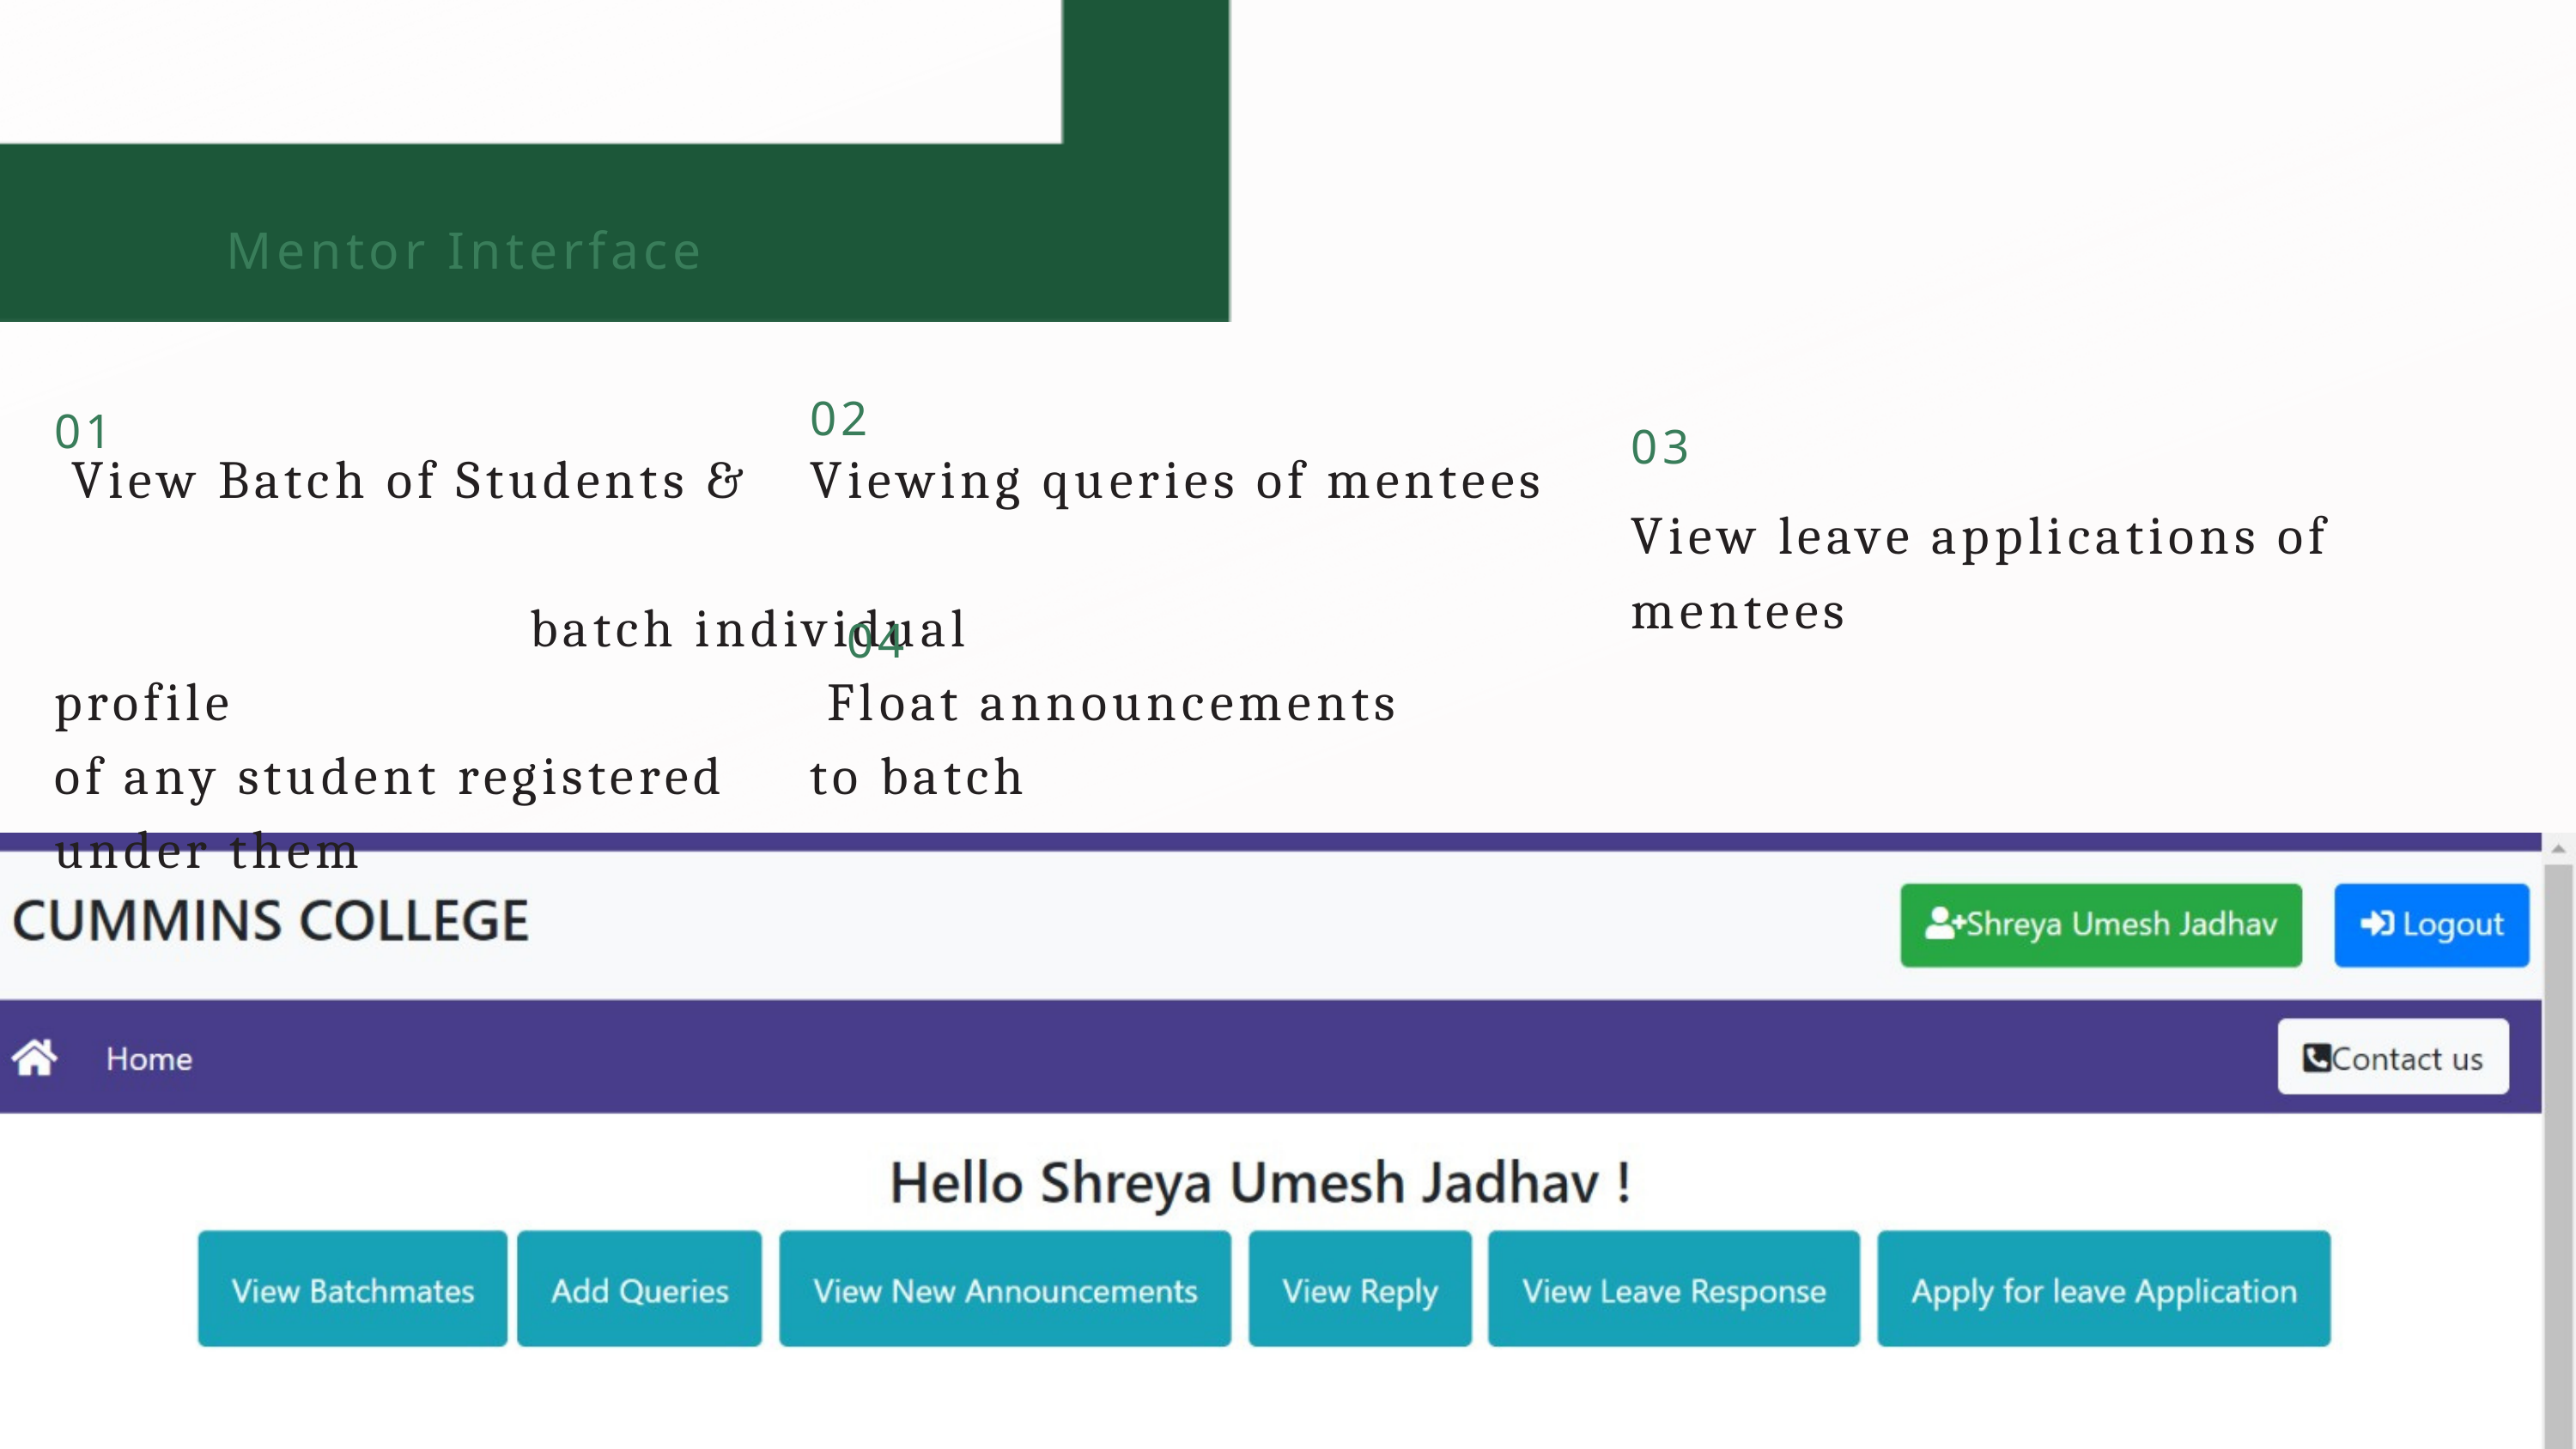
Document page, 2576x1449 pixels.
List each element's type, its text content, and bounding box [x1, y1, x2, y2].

text_box Float announcements to batch [810, 657, 1425, 1449]
text_box 03 [1631, 408, 2120, 474]
text_box Viewing queries of mentees [776, 434, 1631, 1449]
text_box 02 [810, 380, 1298, 434]
text_box [1631, 833, 2576, 1449]
text_box Mentor Interface [226, 209, 1054, 280]
text_box [0, 833, 776, 1449]
text_box 01 [54, 393, 543, 458]
text_box [0, 0, 1232, 322]
text_box View Batch of Students & batch individual profile of any student registered under them [54, 434, 776, 1288]
text_box View leave applications of mentees [1631, 491, 2451, 640]
text_box [0, 0, 2576, 833]
